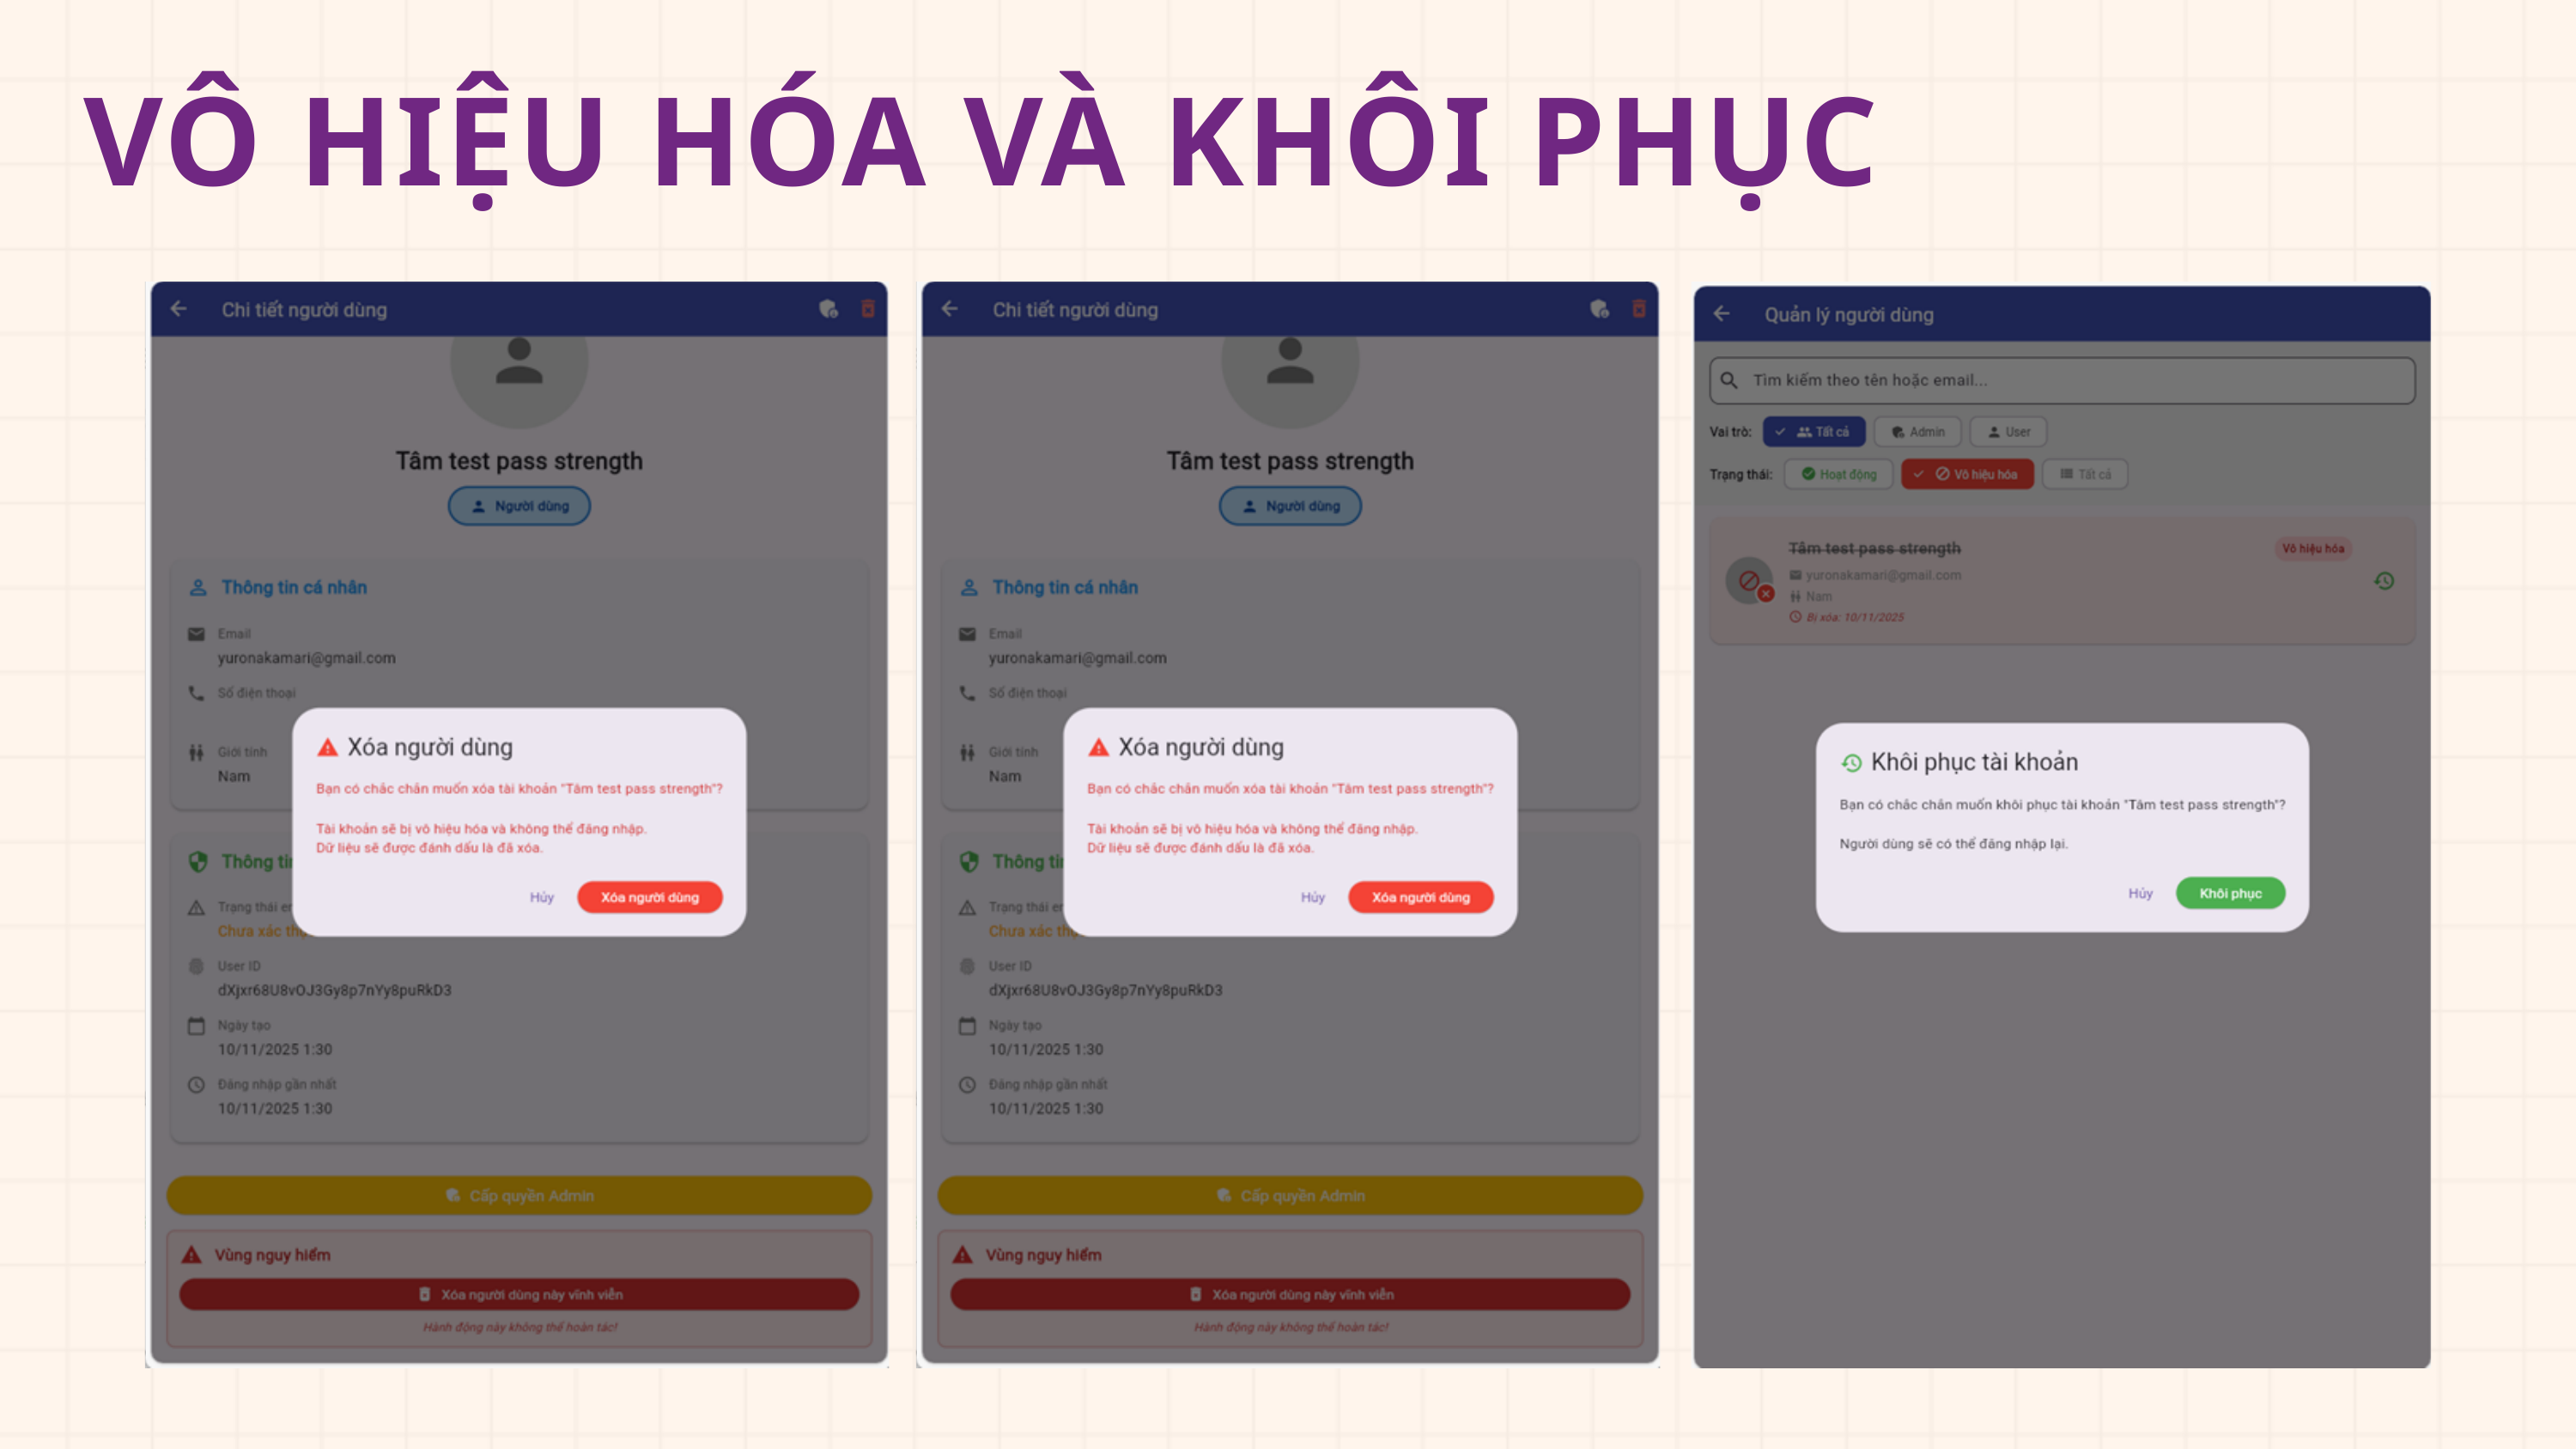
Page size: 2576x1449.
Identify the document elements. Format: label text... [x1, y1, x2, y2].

text_box [915, 282, 1661, 1368]
text_box [144, 282, 890, 1368]
text_box [1691, 282, 2432, 1368]
text_box [0, 0, 2576, 1449]
text_box VÔ HIỆU HÓA VÀ KHÔI PHỤC [83, 86, 2364, 210]
